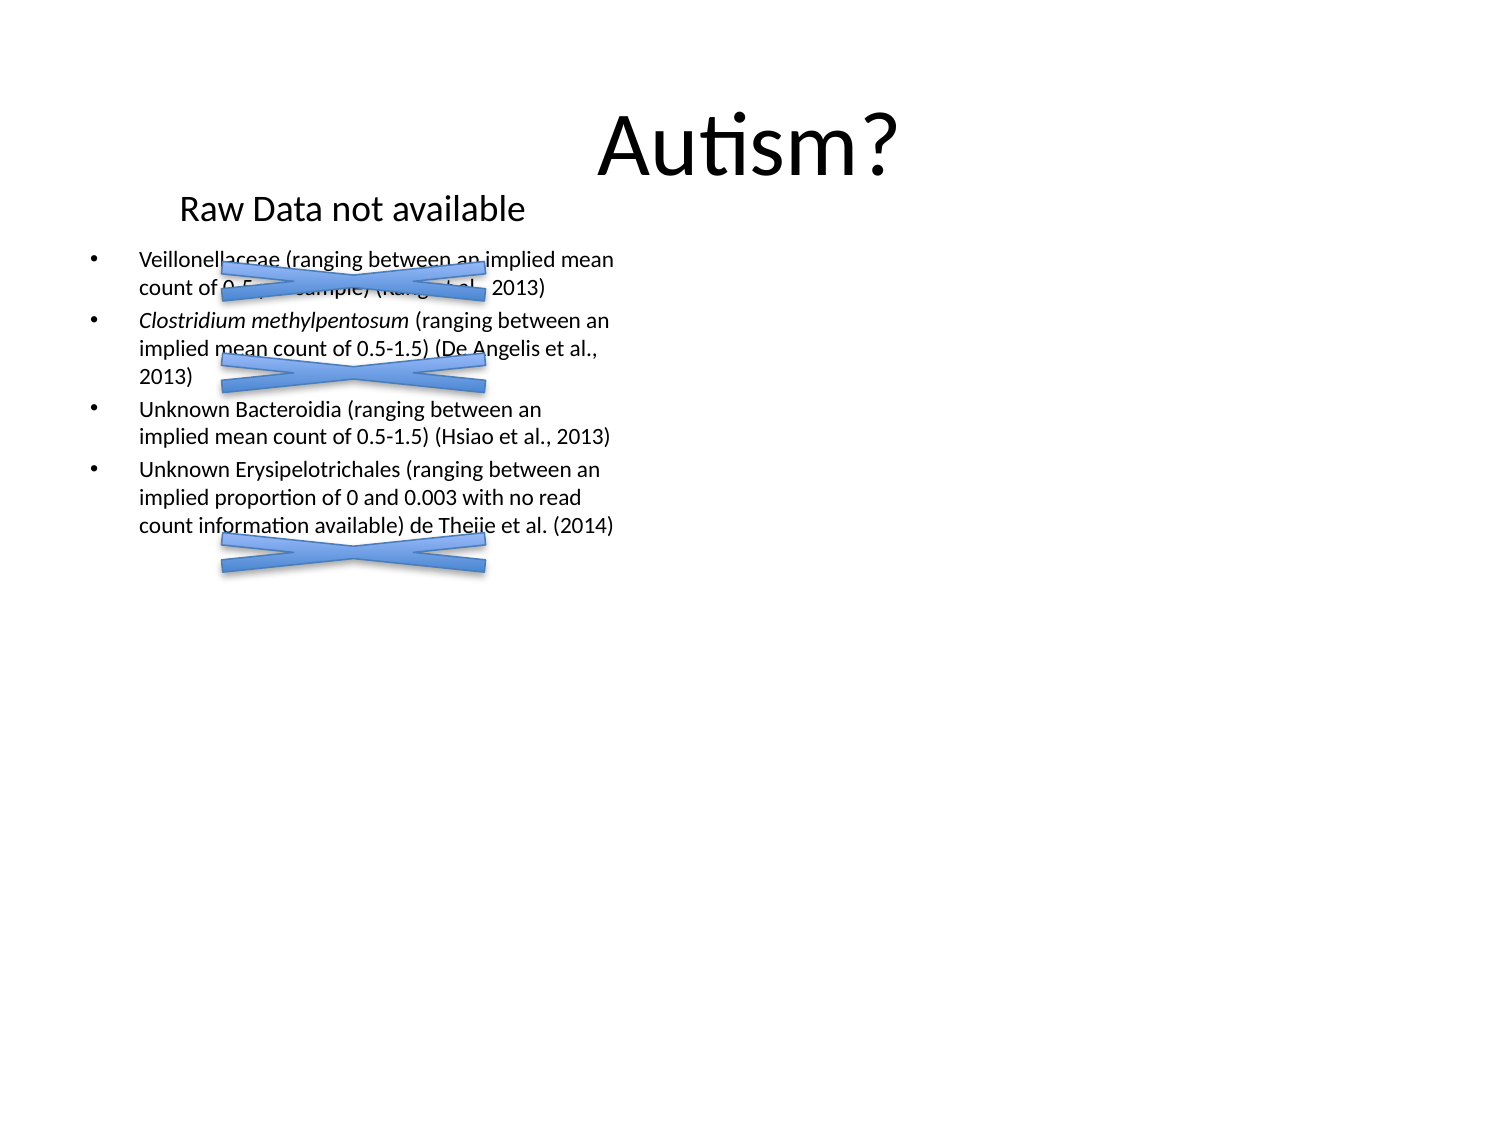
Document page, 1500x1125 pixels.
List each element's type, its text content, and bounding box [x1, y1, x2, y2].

title Autism? [75, 45, 1425, 233]
text_box [220, 352, 487, 394]
text_box [220, 531, 487, 573]
text_box Raw Data not available [164, 176, 542, 236]
list Veillonellaceae (ranging between an implied mean count of 0-5 per sample) (Kang et al., 2013) Clostridium methylpentosum (ranging between an implied mean count of 0.5-1.5) (De Angelis et al., 2013) Unknown Bacteroidia (ranging between an implied mean count of 0.5-1.5) (Hsiao et al., 2013) Unknown Erysipelotrichales (ranging between an implied proportion of 0 and 0.003 with no read count information available) de Theije et al. (2014) [75, 236, 633, 623]
text_box [220, 260, 487, 302]
